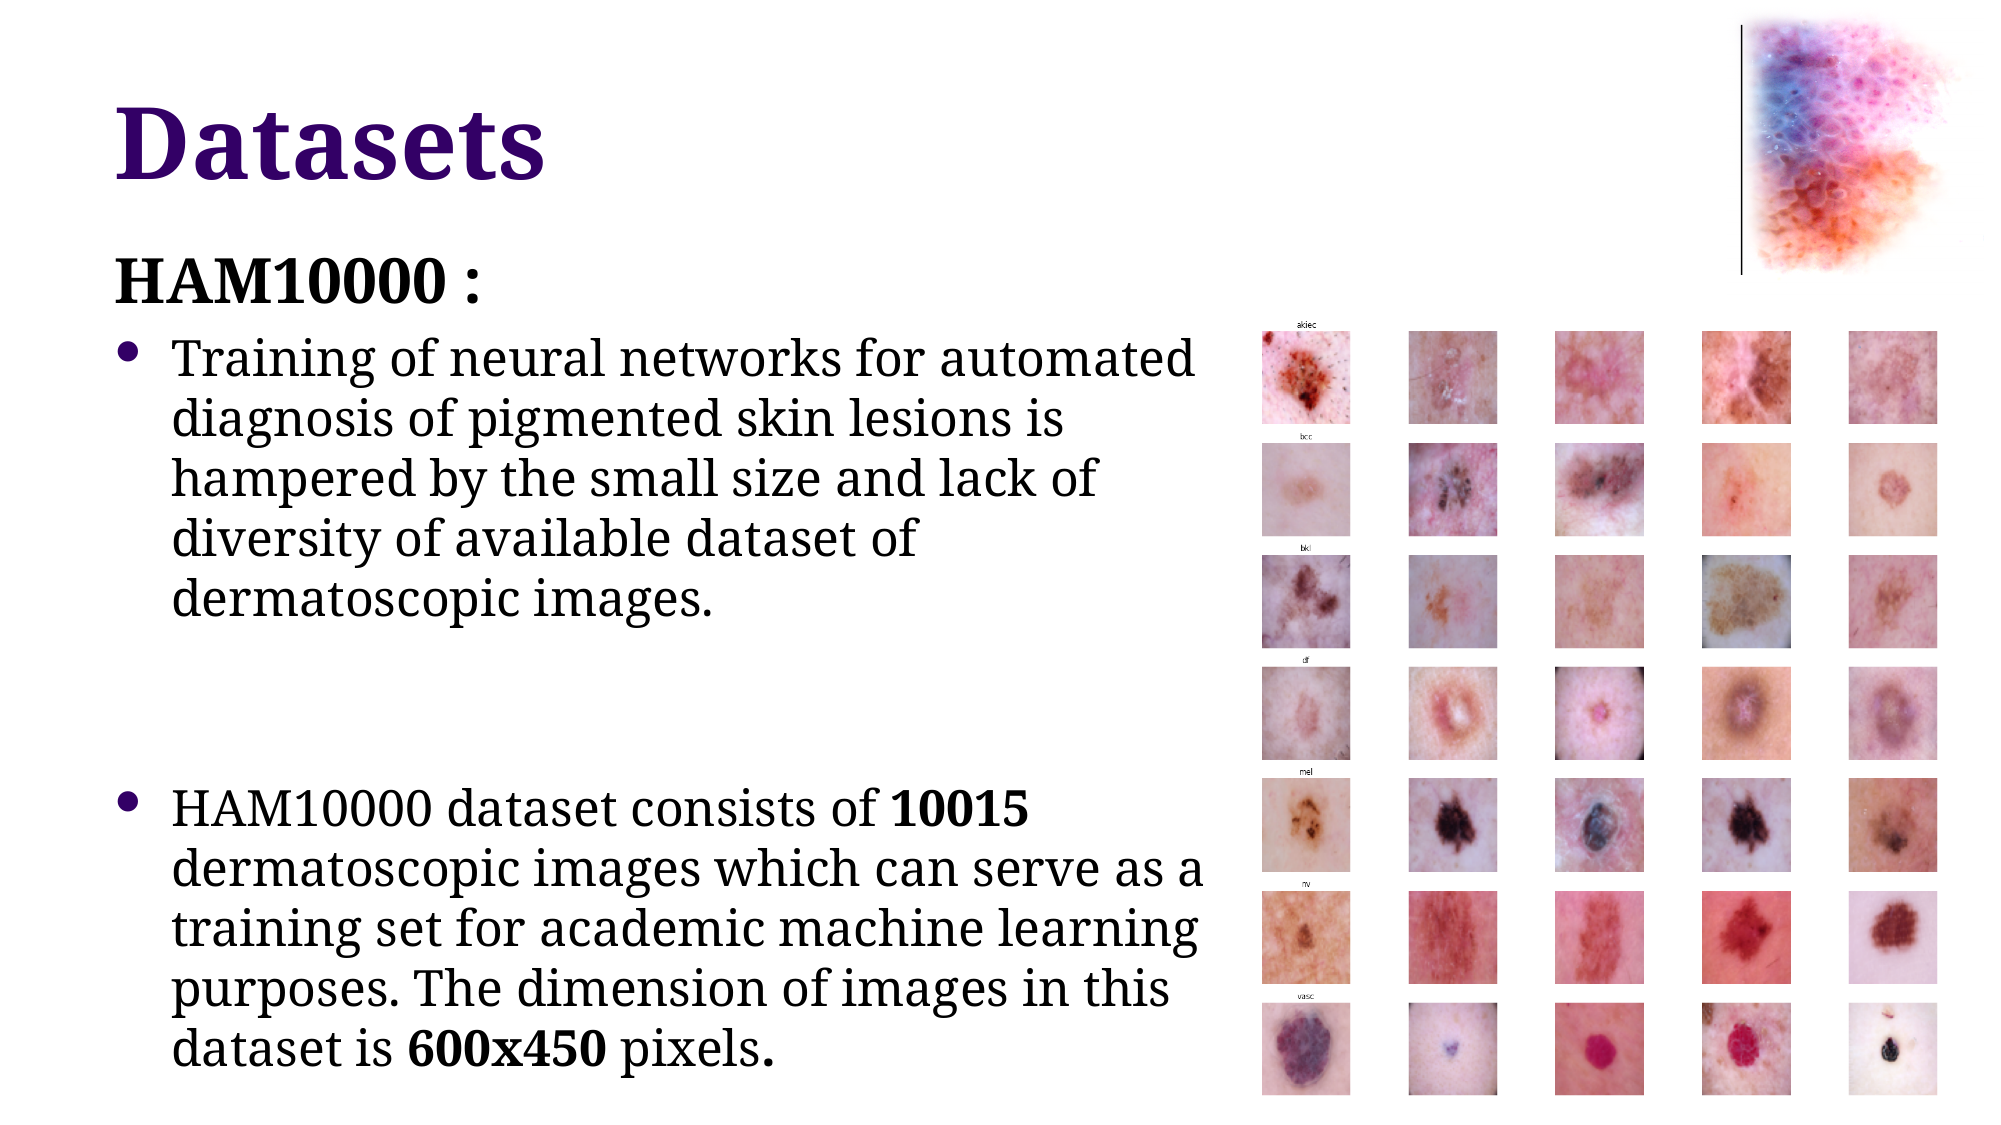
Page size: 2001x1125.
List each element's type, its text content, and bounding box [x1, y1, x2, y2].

picture [1727, 7, 1984, 295]
title Datasets [99, 0, 1750, 207]
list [1257, 316, 1941, 1100]
list HAM10000 : Training of neural networks for automated diagnosis of pigmented skin lesions is hampered by the small size and lack of diversity of available dataset of dermatoscopic images. HAM10000 dataset consists of 10015 dermatoscopic images which can serve as a training set for academic machine learning purposes. The dimension of images in this dataset is 600x450 pixels. [99, 233, 1283, 1065]
